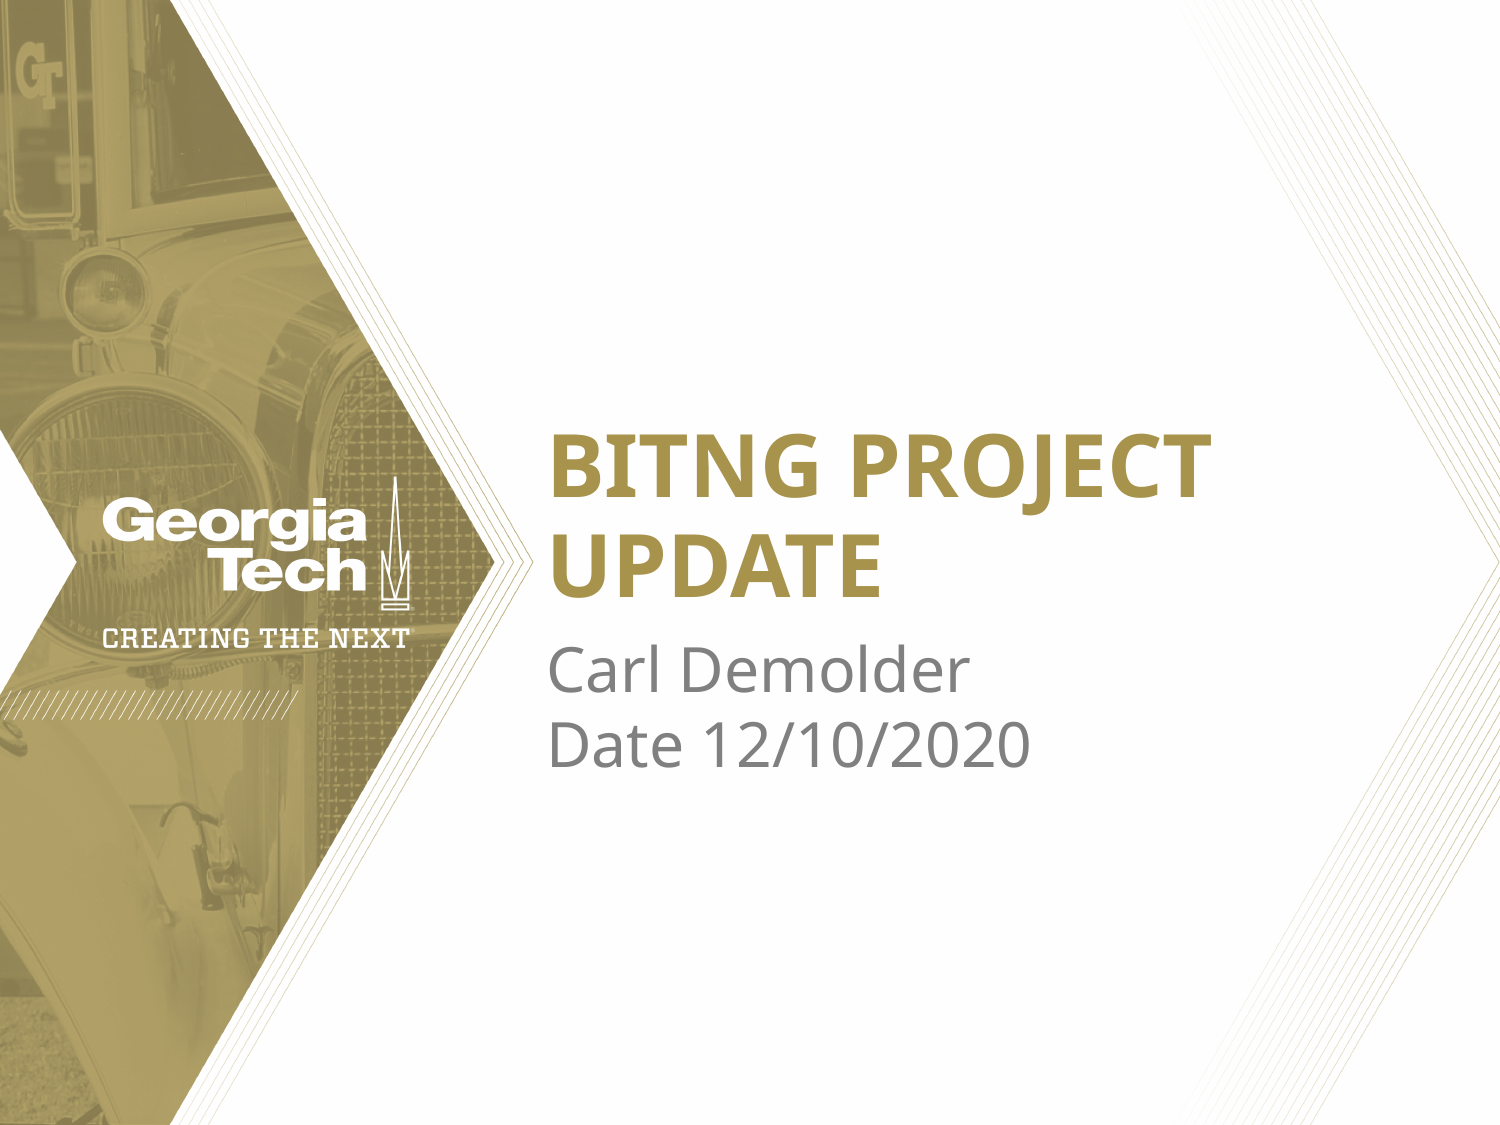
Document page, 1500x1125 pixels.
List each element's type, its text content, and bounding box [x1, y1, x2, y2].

picture [0, 0, 1500, 1125]
subtitle Carl Demolder Date 12/10/2020 [531, 622, 1368, 899]
title BITNG PROJECT UPDATE [531, 304, 1454, 623]
